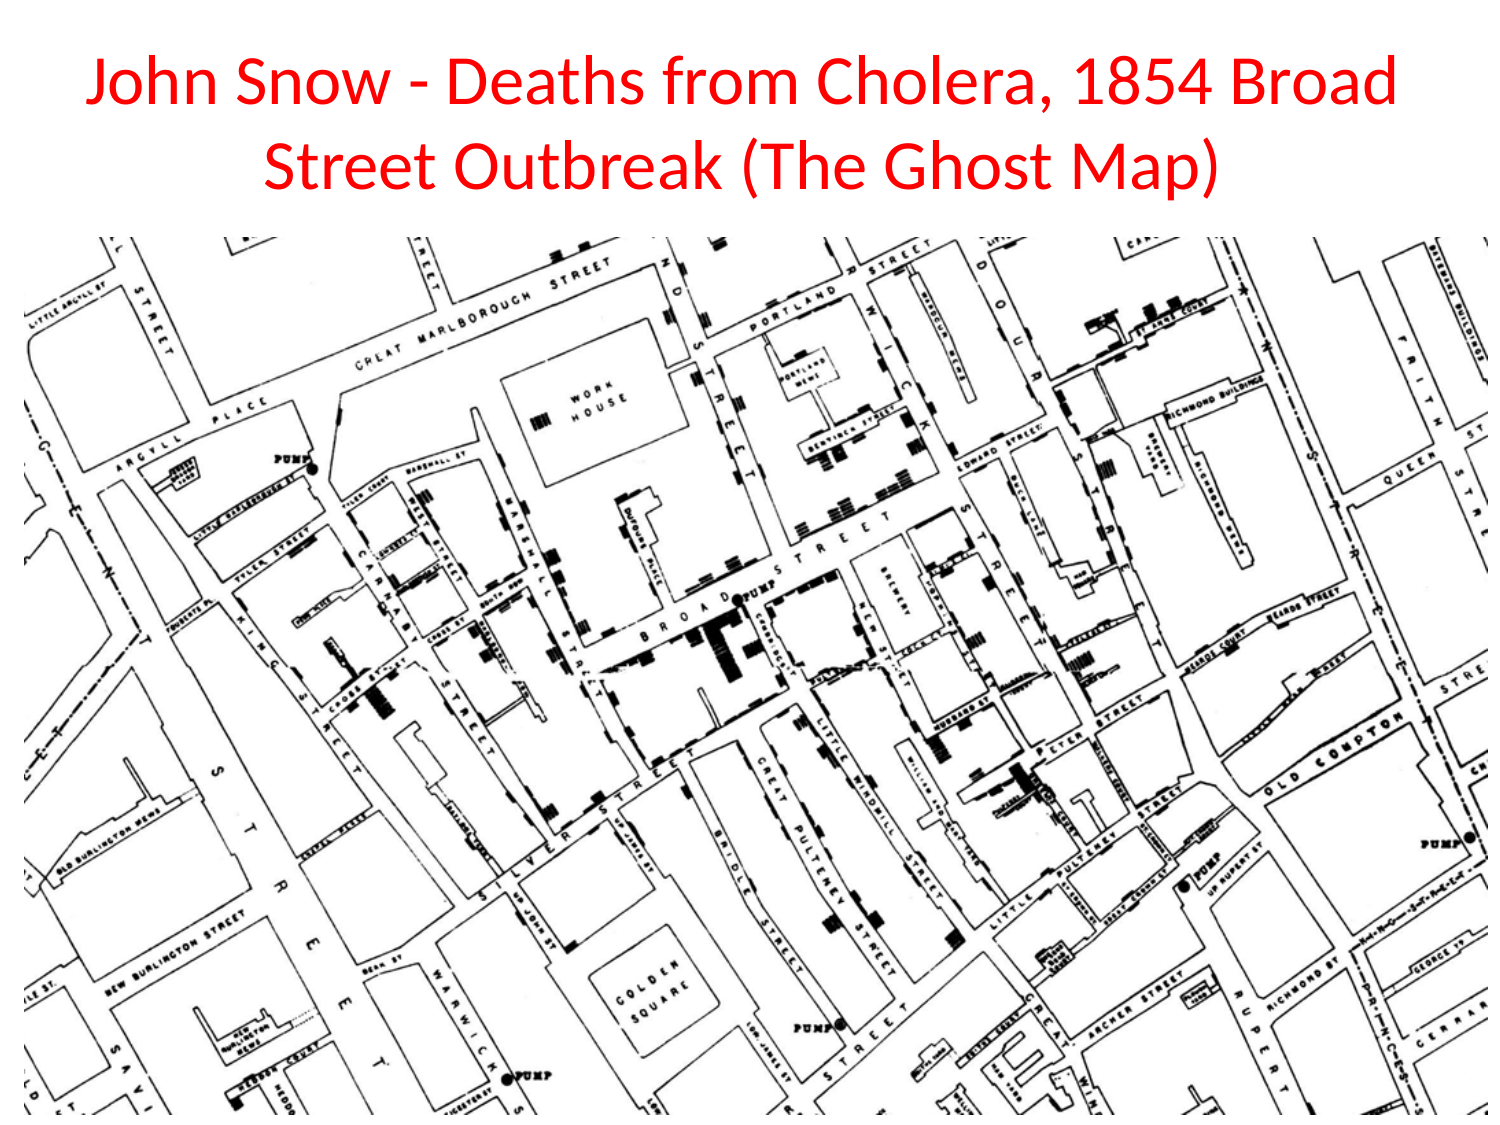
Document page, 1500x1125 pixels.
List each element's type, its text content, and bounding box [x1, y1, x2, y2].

picture [24, 237, 1488, 1115]
title John Snow - Deaths from Cholera, 1854 Broad Street Outbreak (The Ghost Map) [37, 24, 1450, 213]
